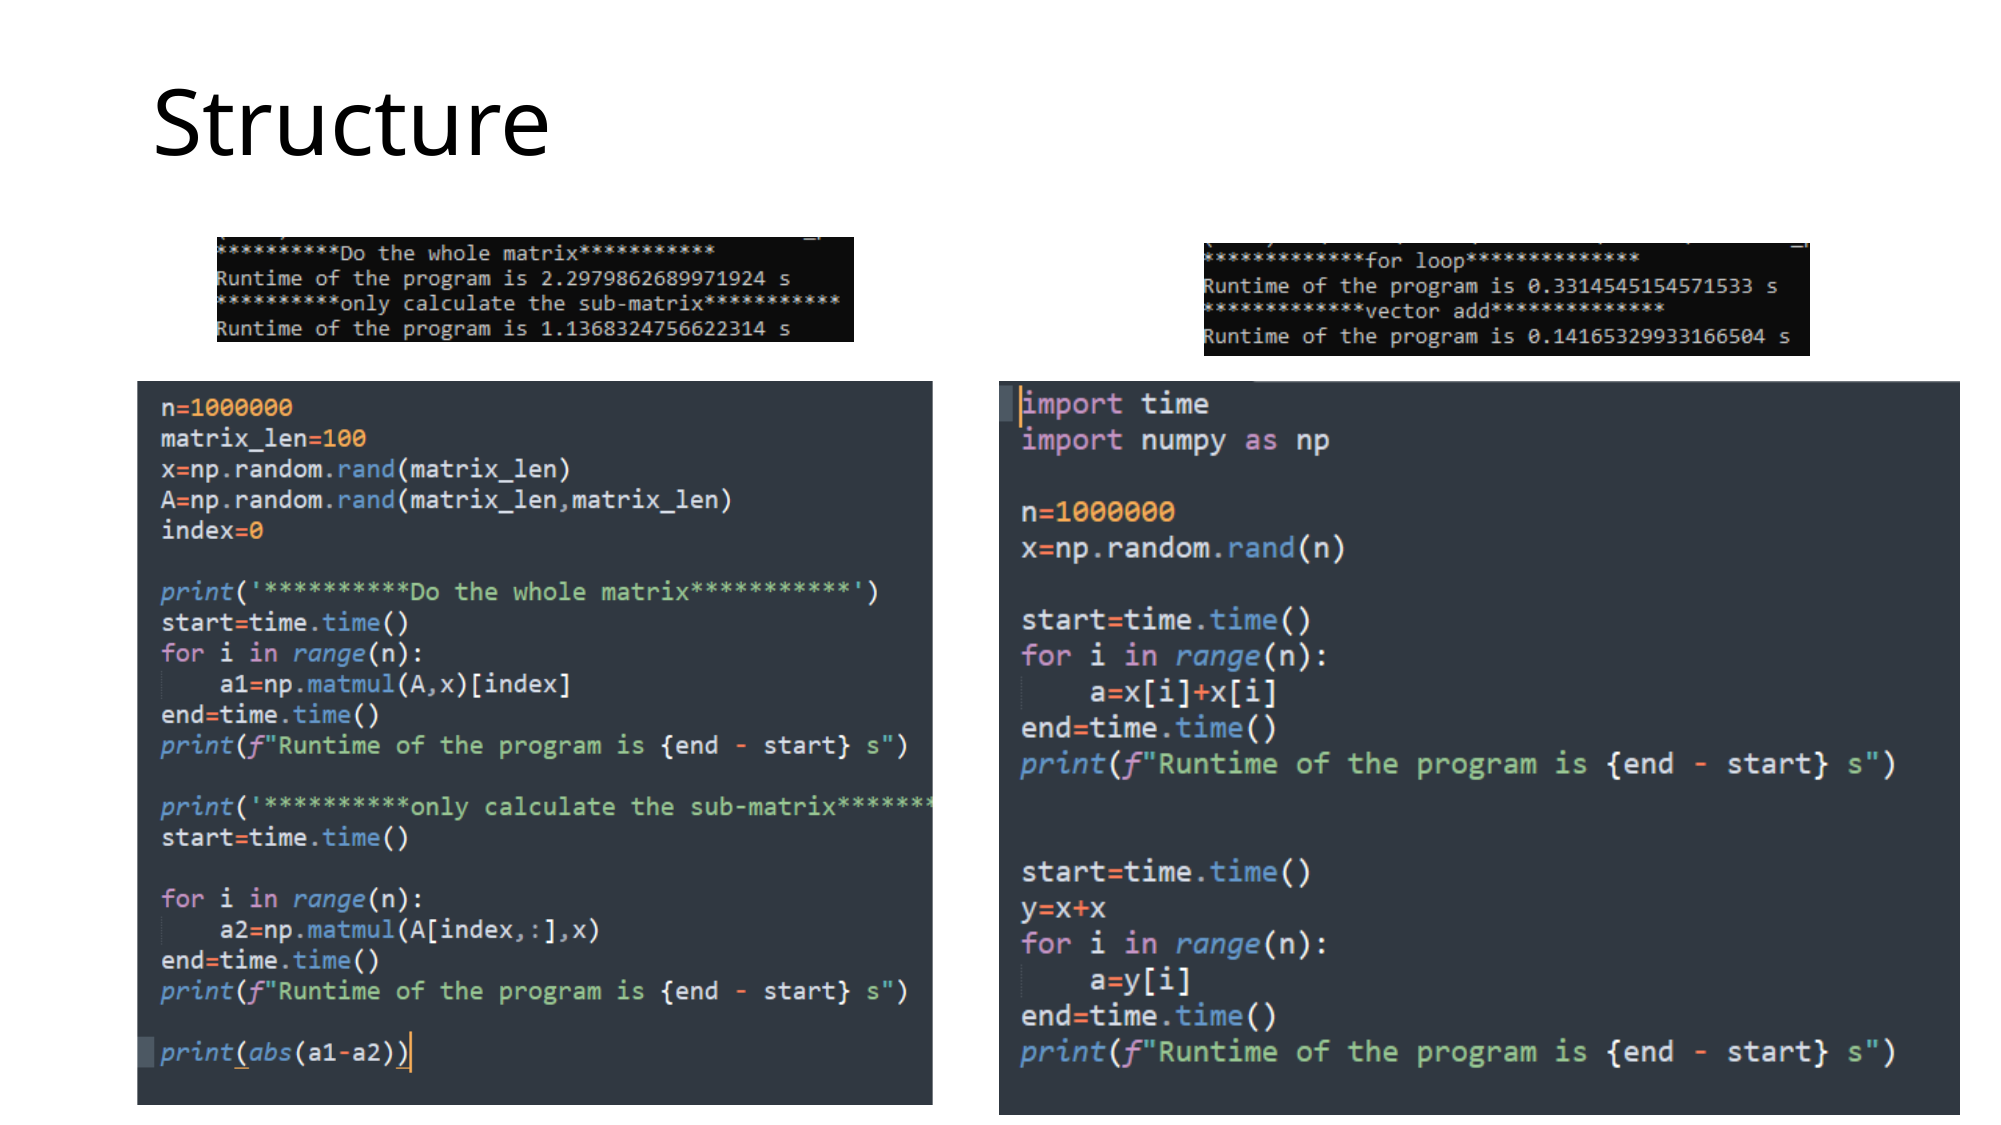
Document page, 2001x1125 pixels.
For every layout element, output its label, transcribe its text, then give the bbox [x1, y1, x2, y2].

picture [137, 381, 933, 1105]
picture [999, 381, 1960, 1115]
title Structure [137, 16, 1863, 235]
picture [216, 237, 854, 343]
picture [1204, 243, 1810, 356]
